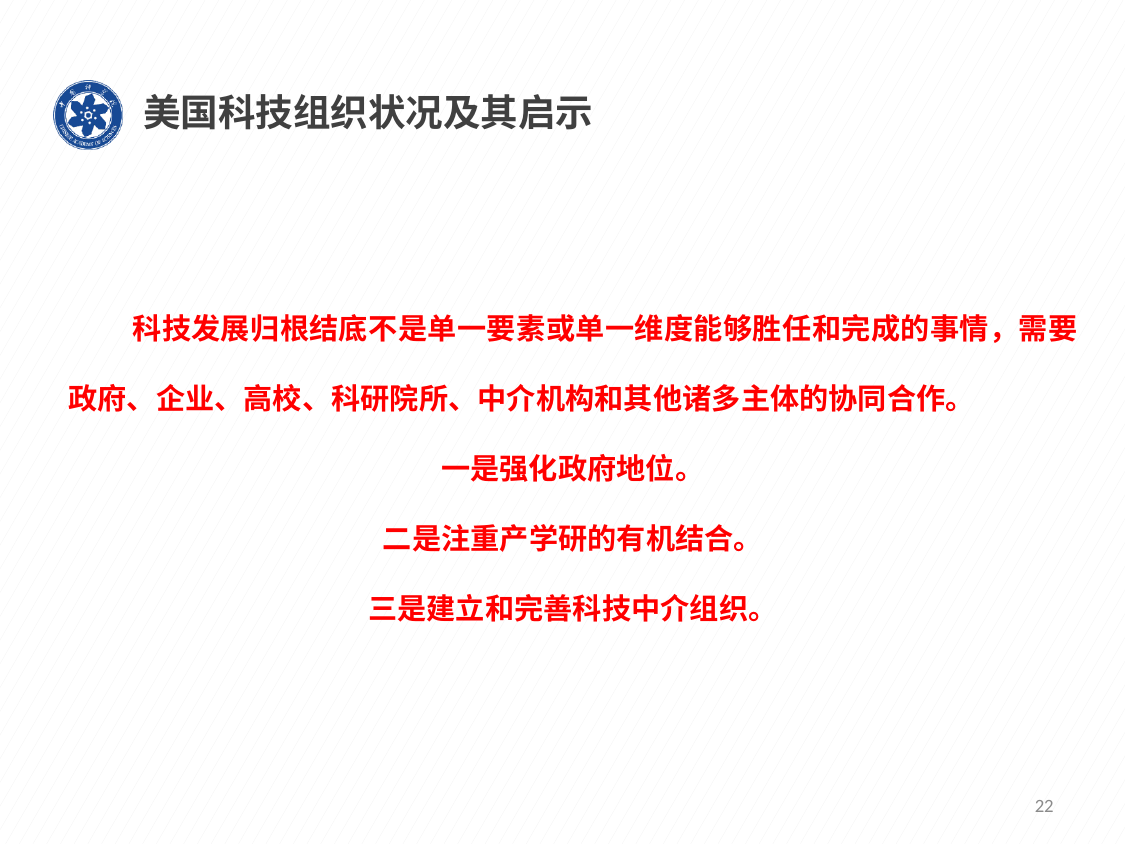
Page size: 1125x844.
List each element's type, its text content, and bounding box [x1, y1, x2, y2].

text_box 科技发展归根结底不是单一要素或单一维度能够胜任和完成的事情，需要政府、企业、高校、科研院所、中介机构和其他诸多主体的协同合作。 一是强化政府地位。 二是注重产学研的有机结合。 三是建立和完善科技中介组织。 [53, 268, 1093, 633]
picture [53, 80, 123, 150]
text_box 美国科技组织状况及其启示 [132, 114, 858, 154]
slide_number 22 [806, 782, 1069, 827]
